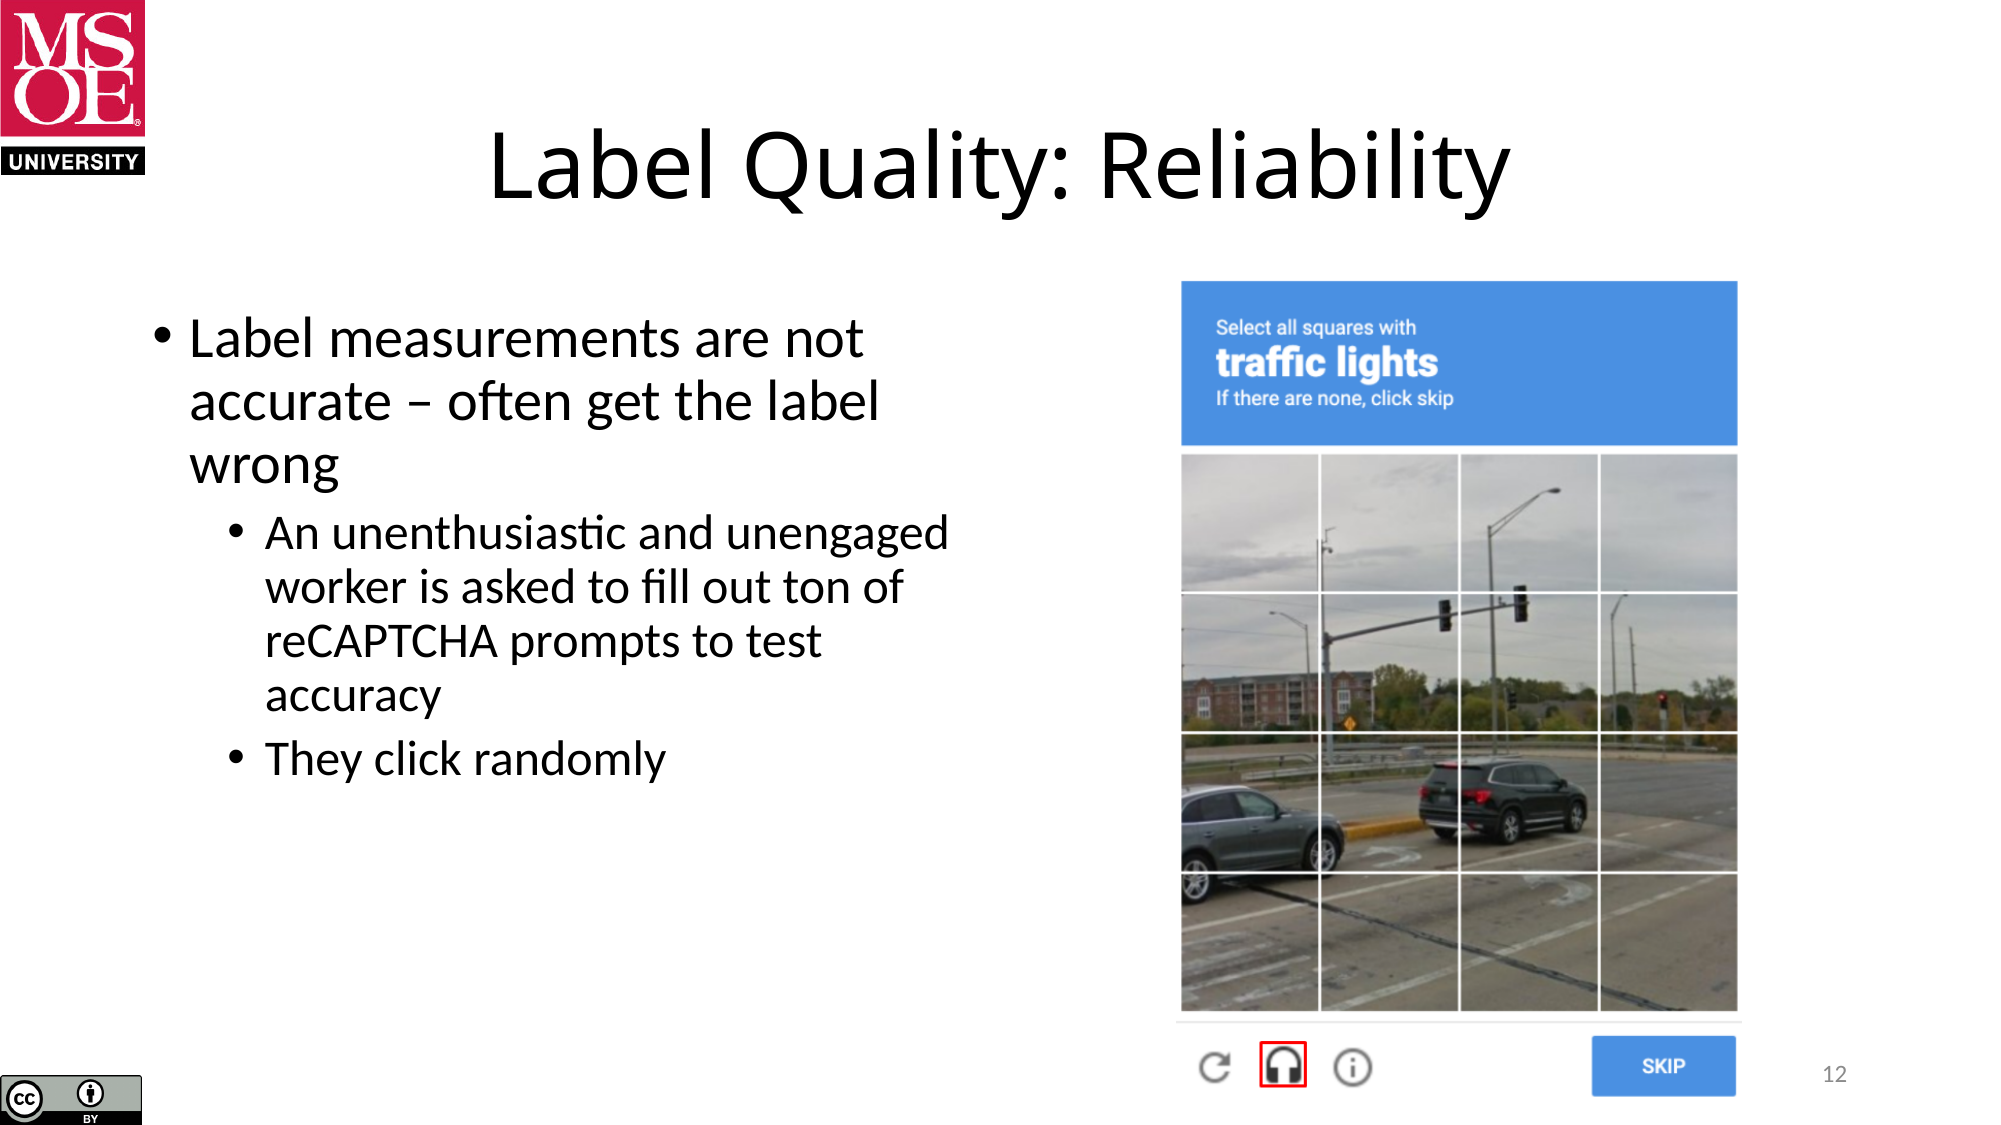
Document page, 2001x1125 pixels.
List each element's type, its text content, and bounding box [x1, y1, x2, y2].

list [1176, 277, 1742, 1103]
slide_number 12 [1742, 1042, 1863, 1103]
title Label Quality: Reliability [137, 59, 1863, 278]
picture [0, 0, 145, 175]
picture [0, 1075, 142, 1125]
list Label measurements are not accurate – often get the label wrong An unenthusiastic and unengaged worker is asked to fill out ton of reCAPTCHA prompts to test accuracy They click randomly [137, 299, 988, 1014]
